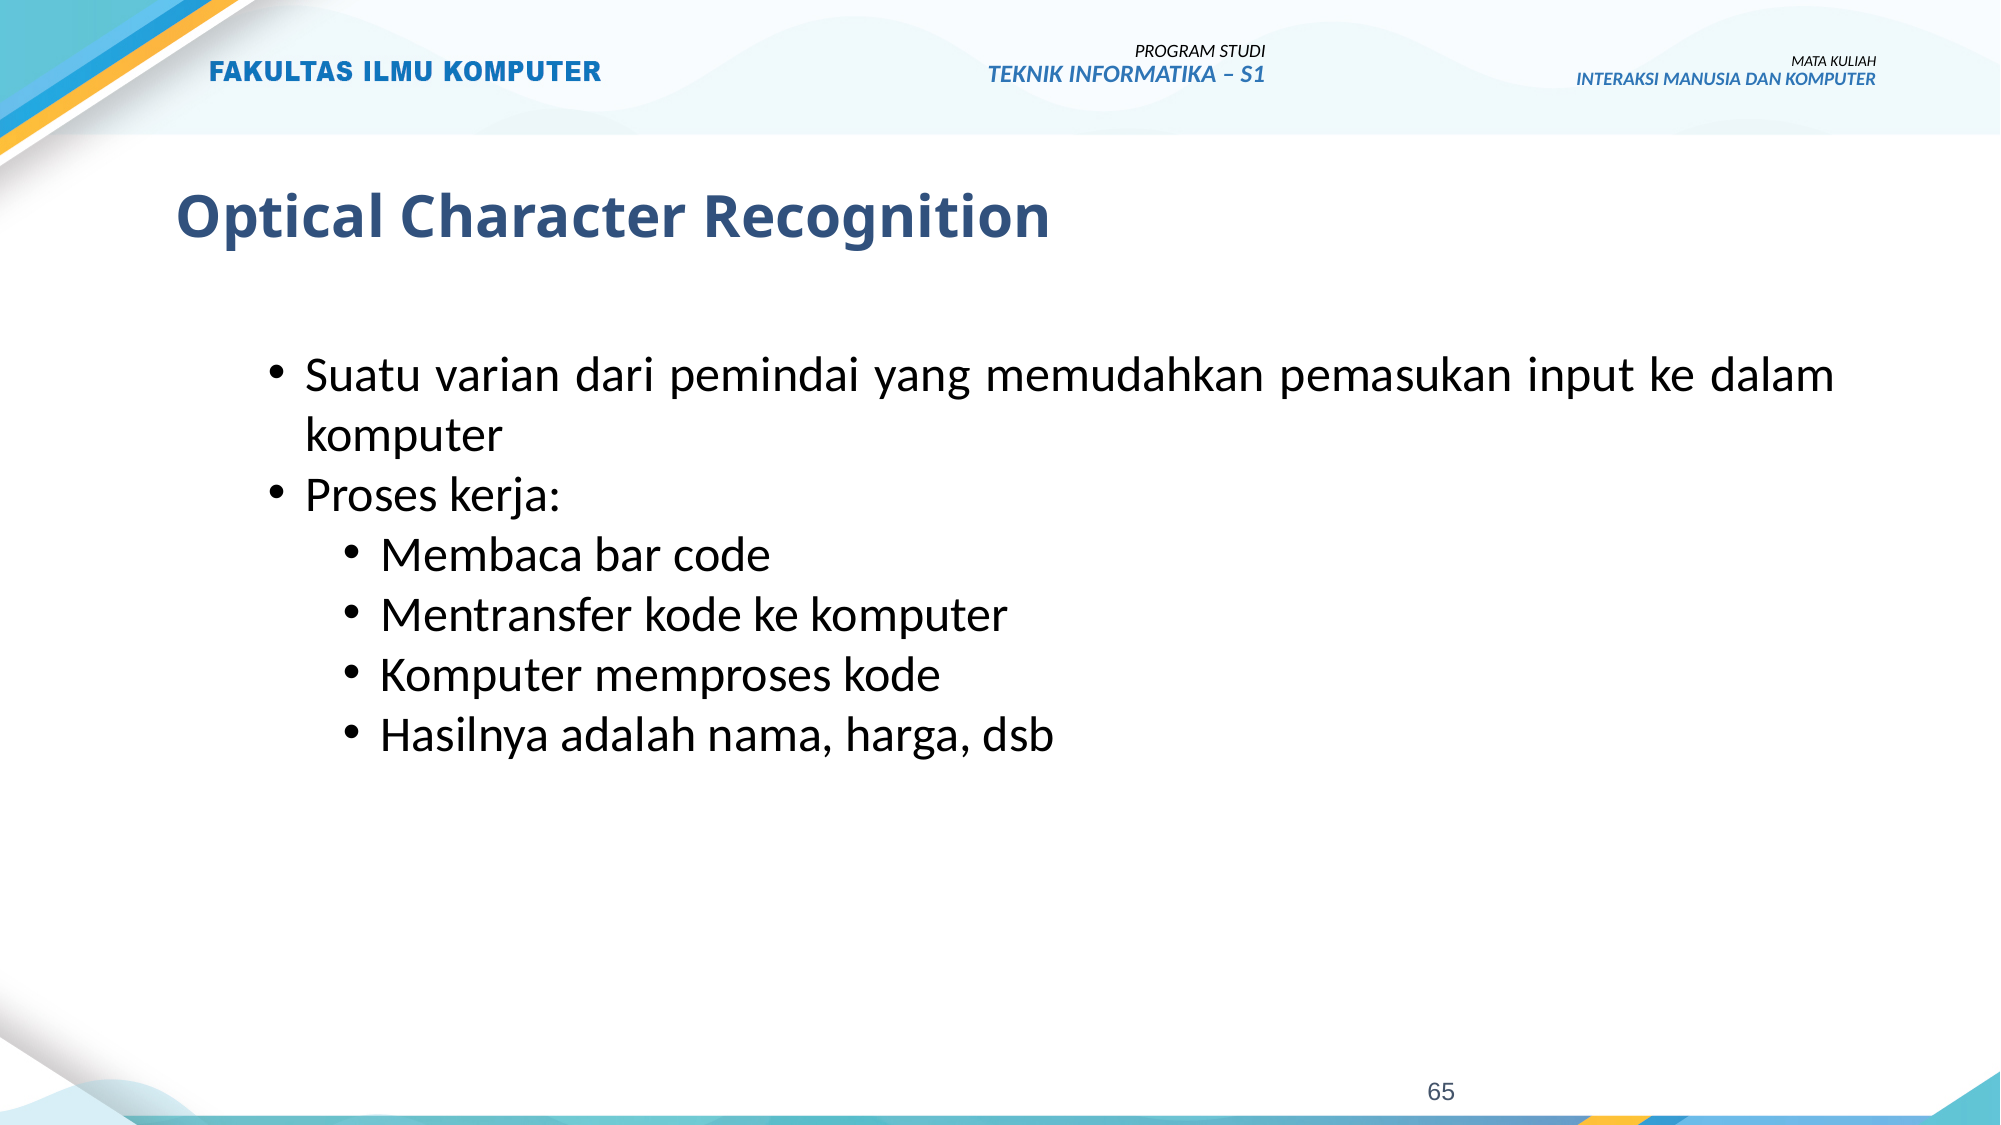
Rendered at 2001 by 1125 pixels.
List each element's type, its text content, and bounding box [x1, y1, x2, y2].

text_box PROGRAM STUDI TEKNIK INFORMATIKA – S1 [904, 33, 1281, 118]
slide_number 65 [1412, 1052, 1488, 1113]
picture [0, 0, 2000, 1125]
title Optical Character Recognition [160, 143, 1511, 294]
list Suatu varian dari pemindai yang memudahkan pemasukan input ke dalam komputer Proses kerja: Membaca bar code Mentransfer kode ke komputer Komputer memproses kode Hasilnya adalah nama, harga, dsb [252, 333, 1852, 822]
text_box MATA KULIAH INTERAKSI MANUSIA DAN KOMPUTER [1560, 45, 1892, 118]
